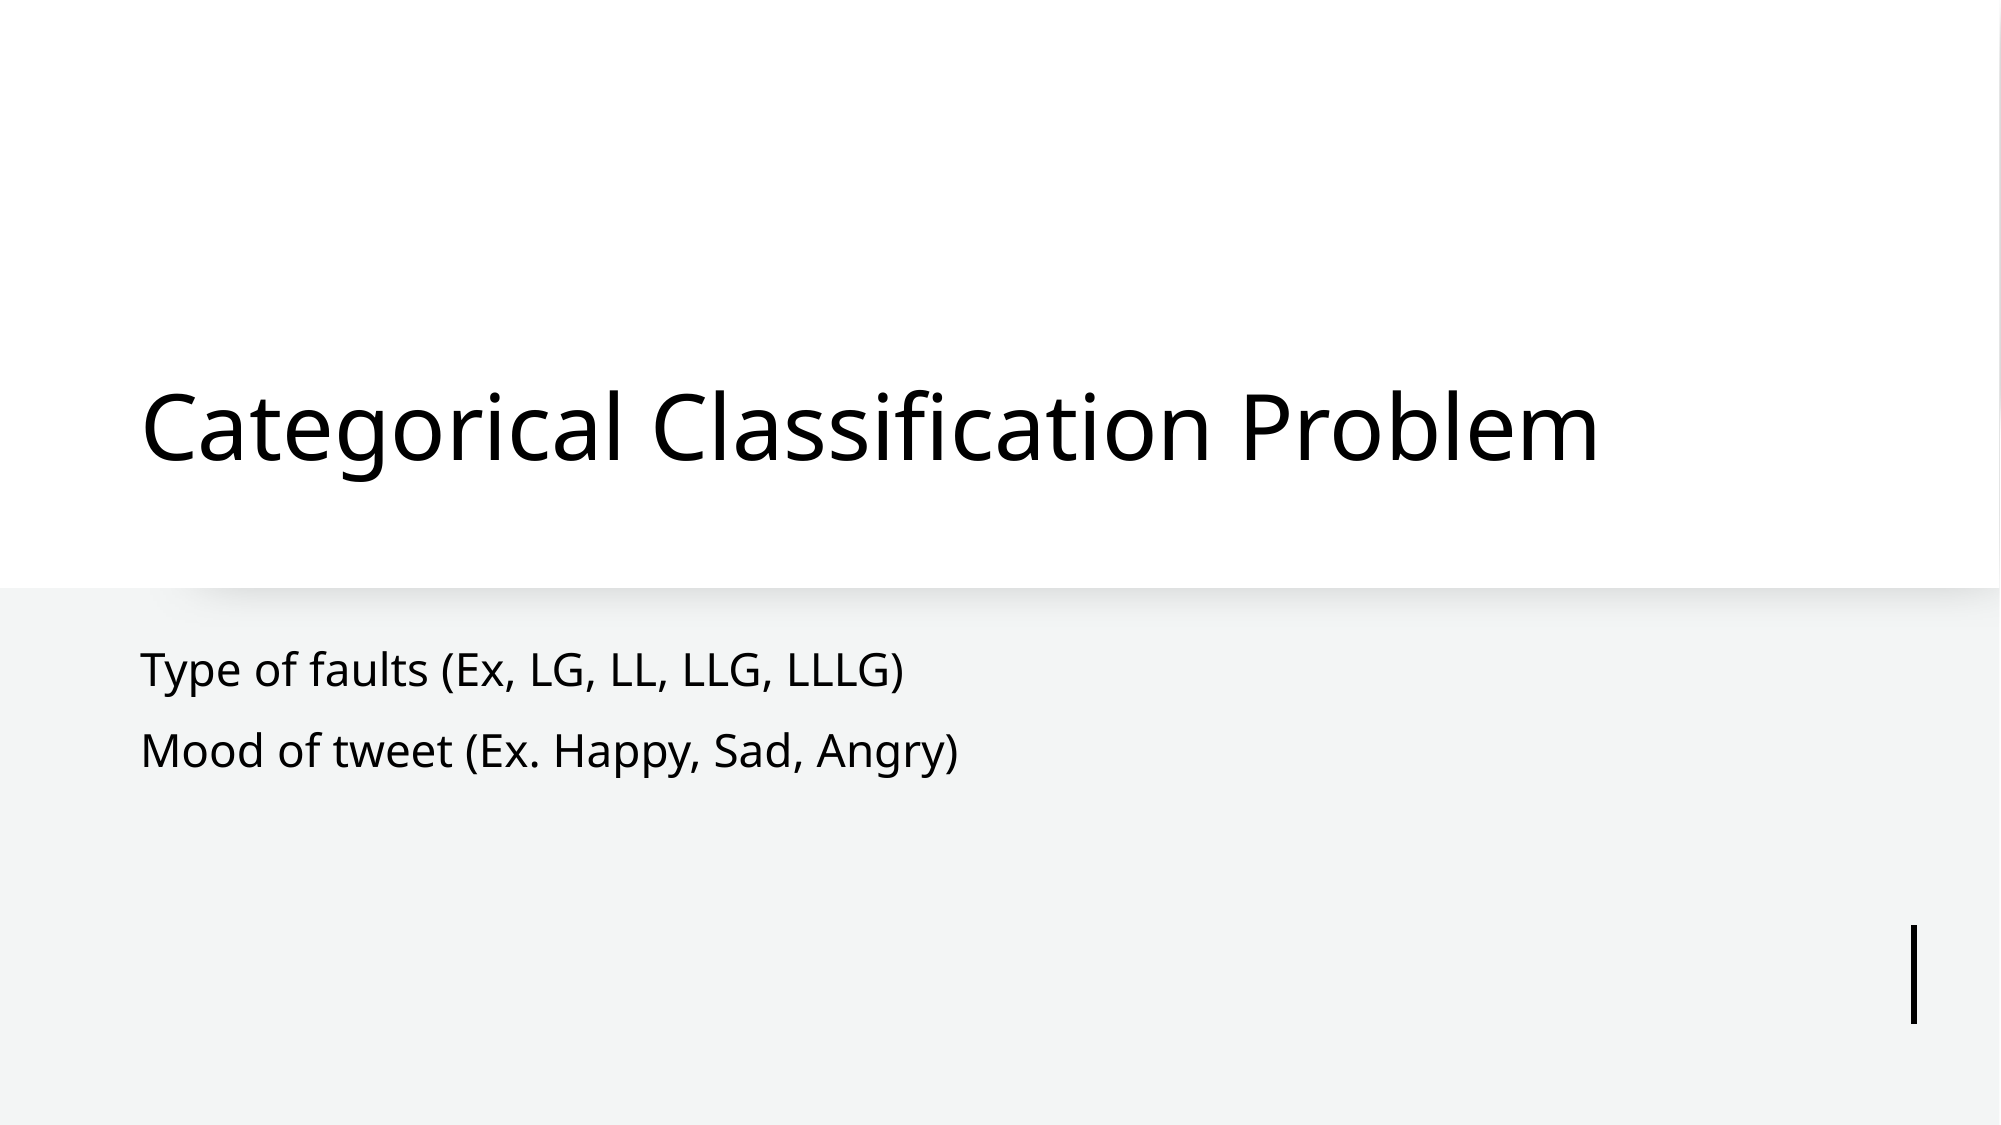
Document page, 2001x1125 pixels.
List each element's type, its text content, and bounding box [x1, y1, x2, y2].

text_box [0, 0, 2000, 589]
title Categorical Classification Problem [124, 156, 1751, 487]
list Type of faults (Ex, LG, LL, LLG, LLLG) Mood of tweet (Ex. Happy, Sad, Angry) [124, 627, 1591, 1024]
text_box [0, 589, 2000, 1125]
